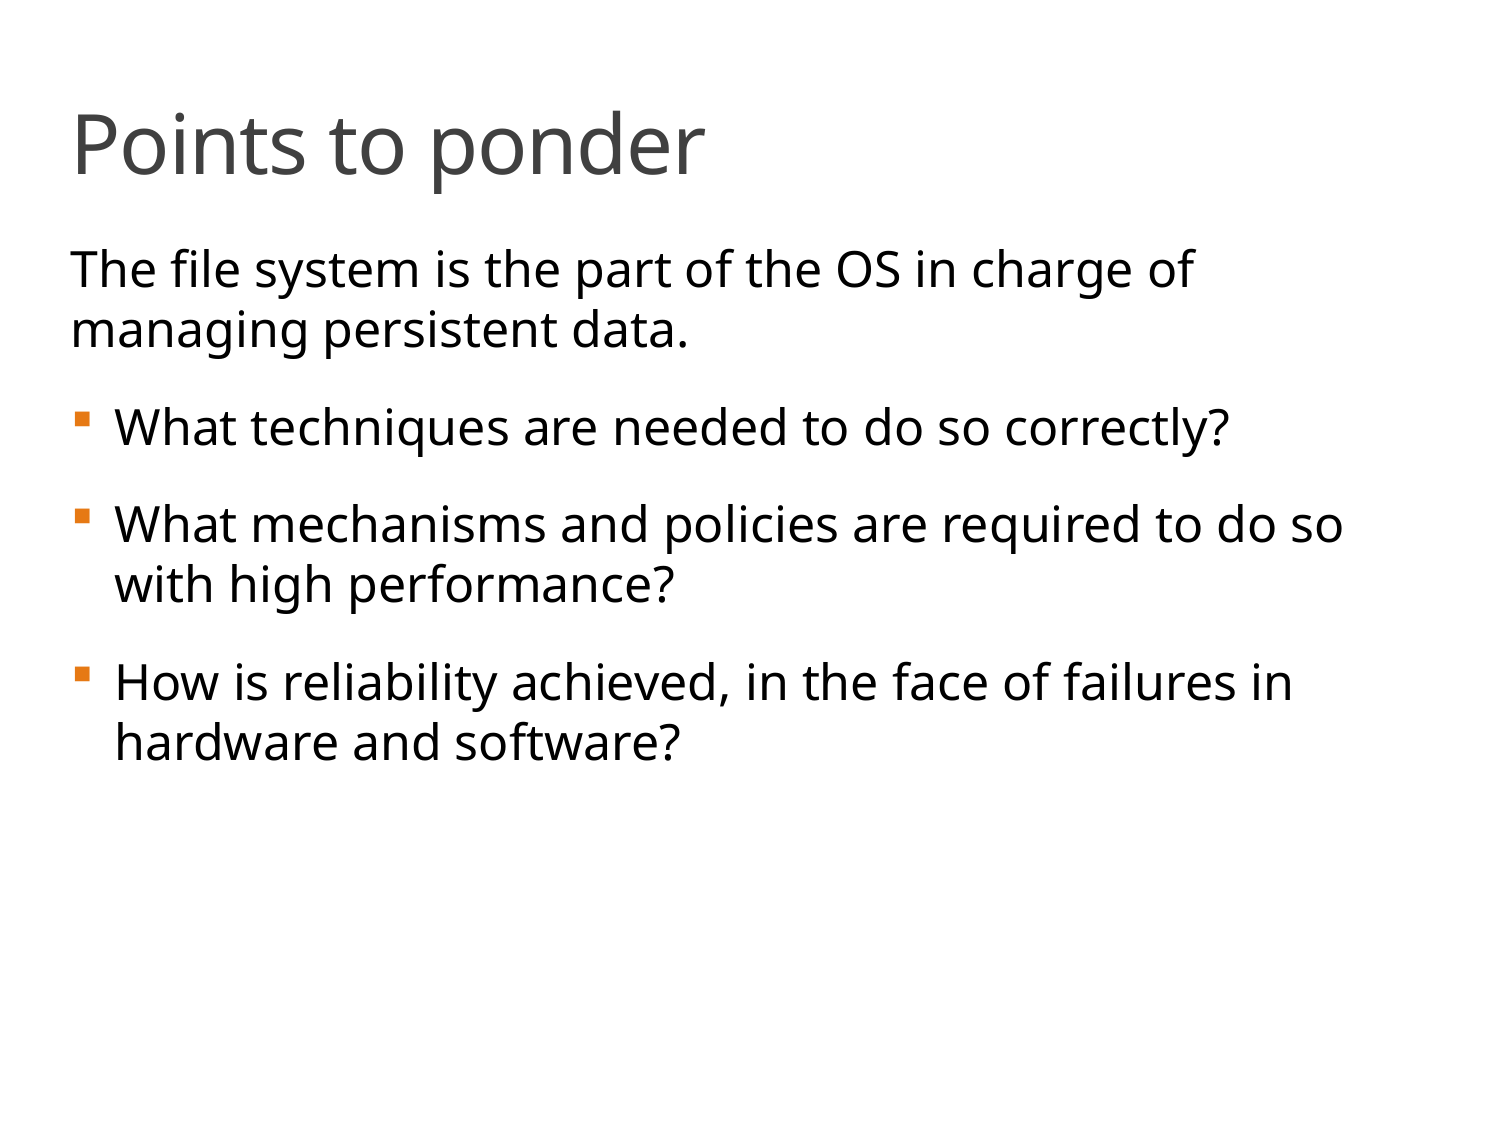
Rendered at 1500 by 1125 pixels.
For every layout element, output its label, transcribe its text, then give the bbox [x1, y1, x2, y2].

title Points to ponder [70, 104, 1430, 237]
list The file system is the part of the OS in charge of managing persistent data. What techniques are needed to do so correctly? What mechanisms and policies are required to do so with high performance? How is reliability achieved, in the face of failures in hardware and software? [70, 237, 1430, 1065]
